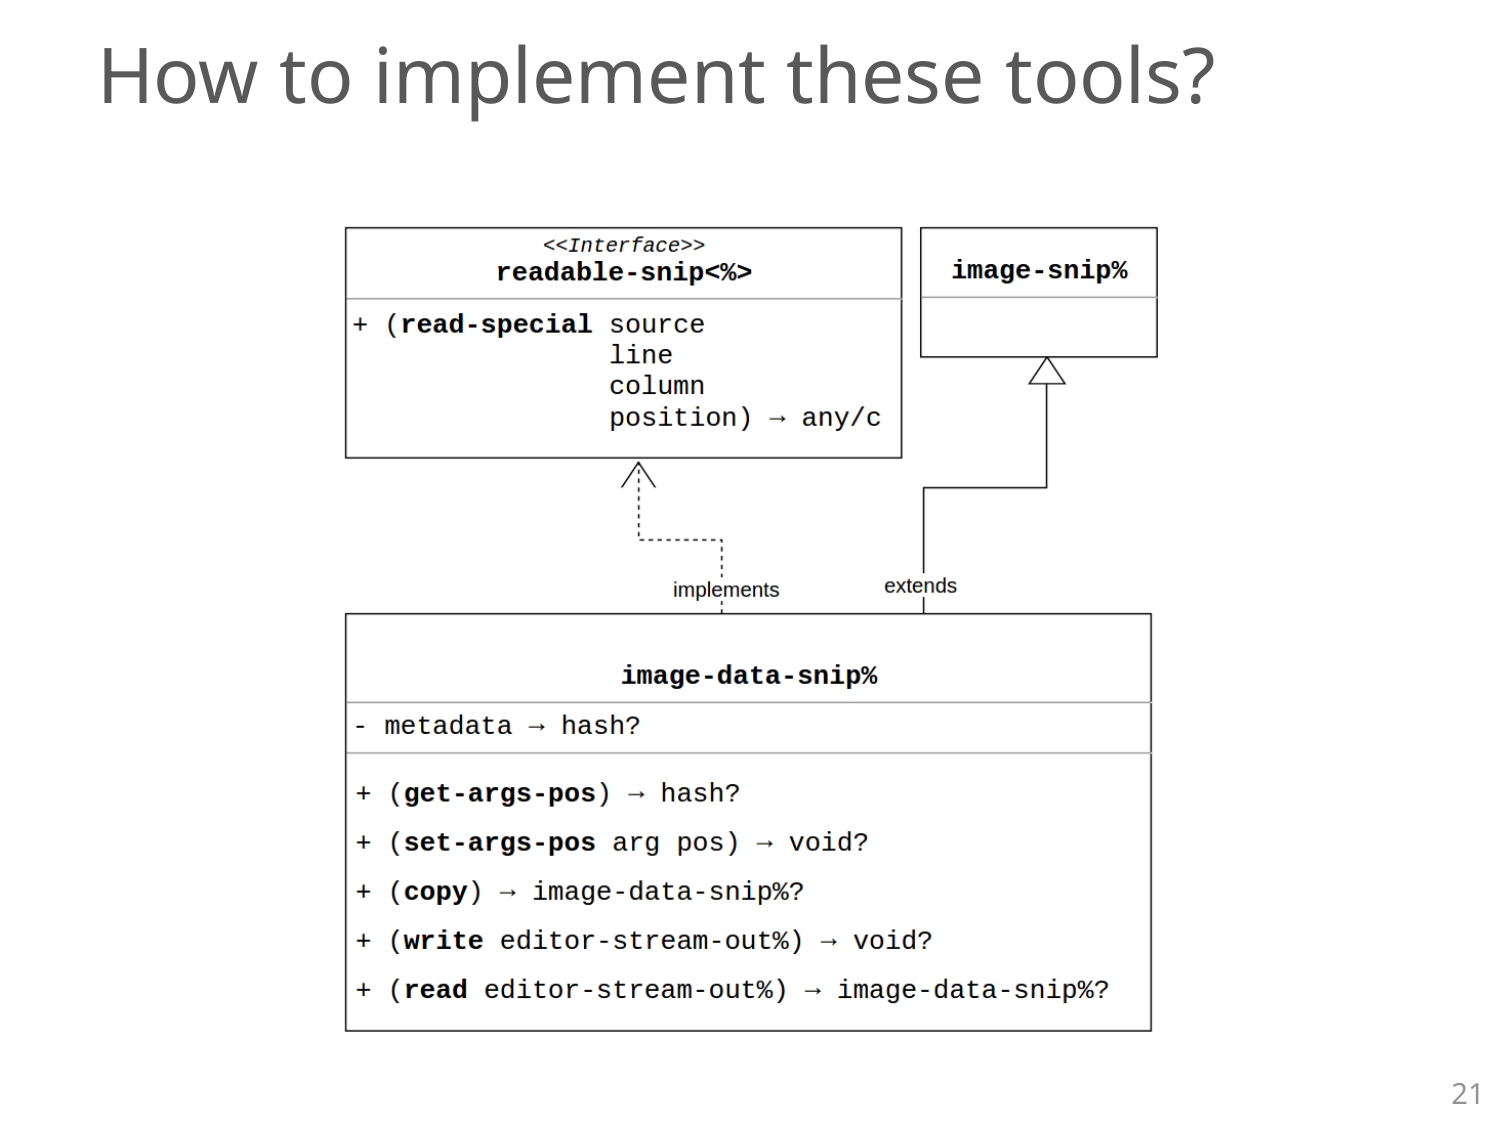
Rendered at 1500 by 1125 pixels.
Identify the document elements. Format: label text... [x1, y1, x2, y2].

title How to implement these tools? [82, 28, 1337, 129]
slide_number 21 [1162, 1065, 1500, 1125]
picture [335, 218, 1165, 1038]
